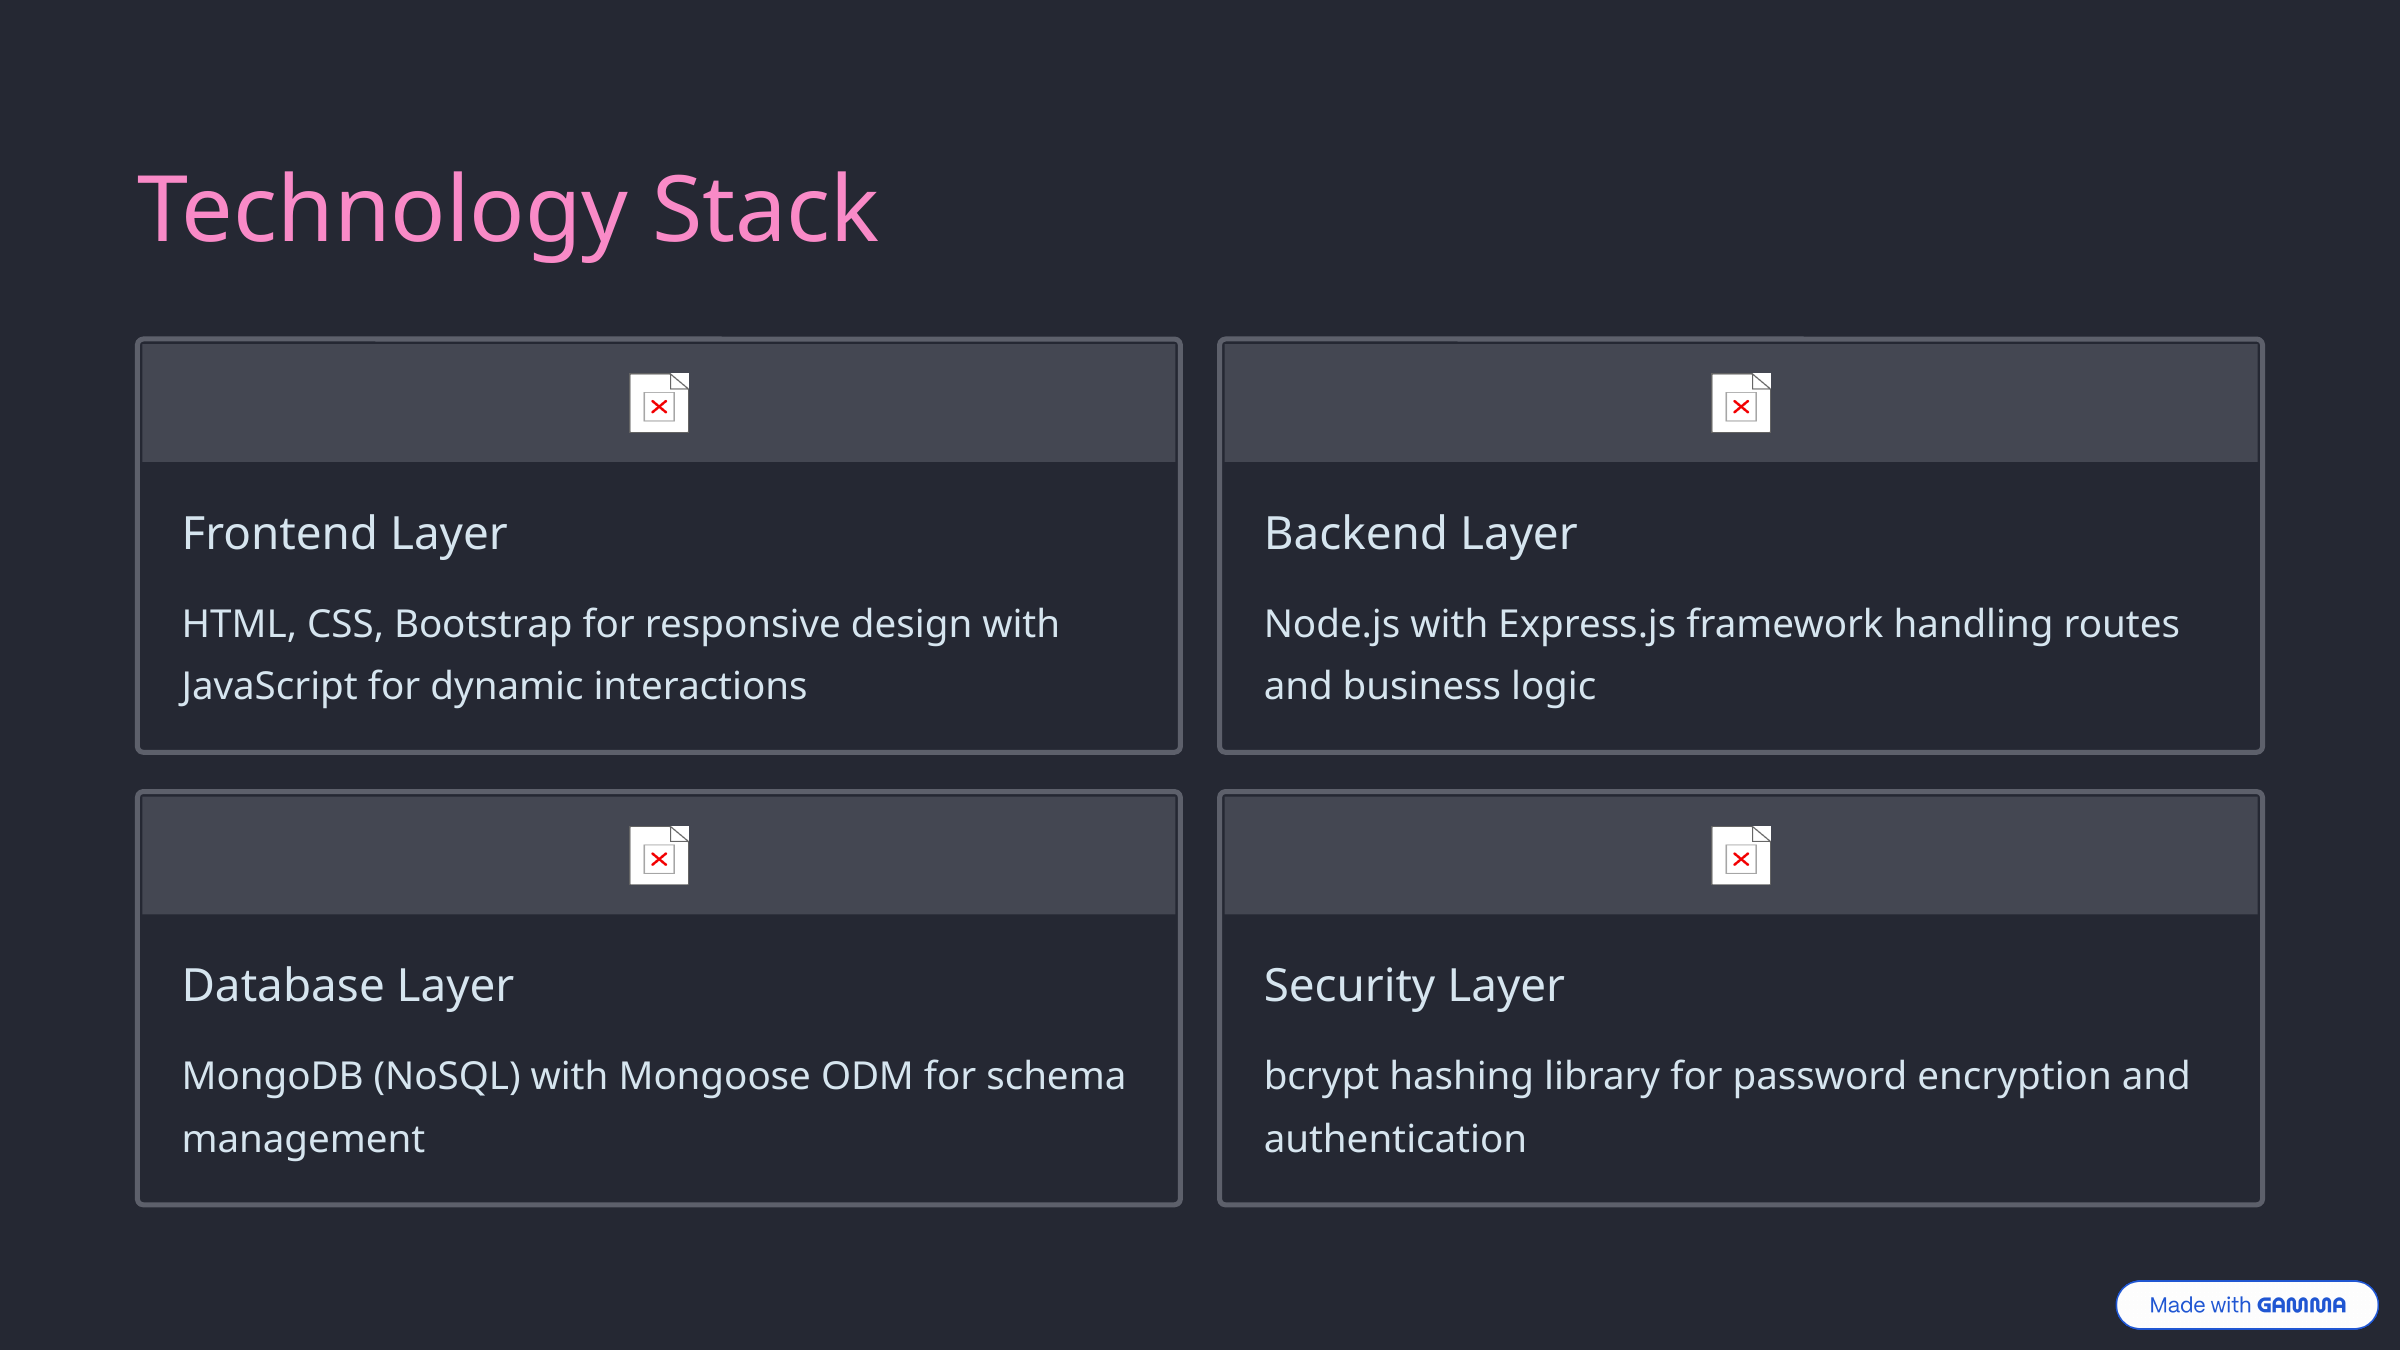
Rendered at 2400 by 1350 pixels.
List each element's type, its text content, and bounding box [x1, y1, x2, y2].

picture [629, 373, 689, 433]
text_box HTML, CSS, Bootstrap for responsive design with JavaScript for dynamic interactions [181, 582, 1136, 709]
picture [629, 826, 689, 885]
text_box [1219, 791, 2263, 1205]
picture [2106, 1271, 2389, 1339]
text_box Security Layer [1263, 953, 1726, 1012]
text_box [137, 791, 1181, 1205]
text_box Backend Layer [1263, 501, 1726, 559]
text_box Node.js with Express.js framework handling routes and business logic [1263, 582, 2219, 709]
picture [1711, 373, 1771, 433]
text_box [142, 796, 1176, 915]
text_box [1224, 344, 2258, 462]
text_box [142, 344, 1176, 462]
picture [1711, 826, 1771, 885]
text_box Frontend Layer [181, 501, 644, 559]
text_box [137, 338, 1181, 753]
text_box Technology Stack [137, 145, 1062, 261]
text_box [1219, 338, 2263, 753]
text_box bcrypt hashing library for password encryption and authentication [1263, 1034, 2219, 1161]
text_box Database Layer [181, 953, 644, 1012]
text_box MongoDB (NoSQL) with Mongoose ODM for schema management [181, 1034, 1136, 1161]
text_box [1224, 796, 2258, 915]
